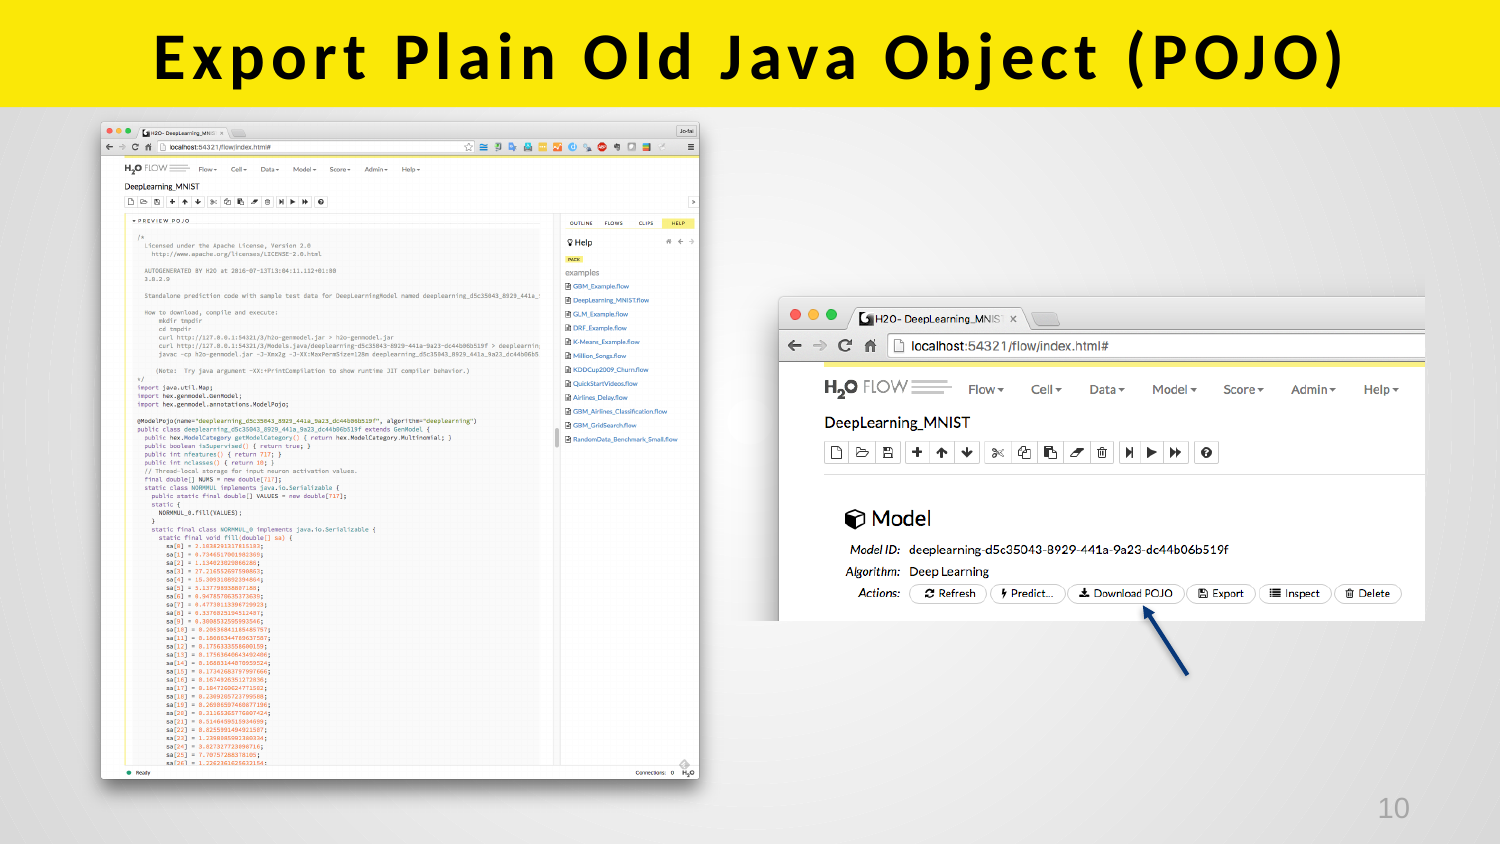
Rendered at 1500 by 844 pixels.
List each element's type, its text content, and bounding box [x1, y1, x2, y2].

picture [727, 268, 1426, 621]
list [74, 106, 725, 817]
title Export Plain Old Java Object (POJO) [75, 0, 1425, 108]
slide_number 10 [1074, 782, 1425, 827]
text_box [1142, 605, 1188, 676]
